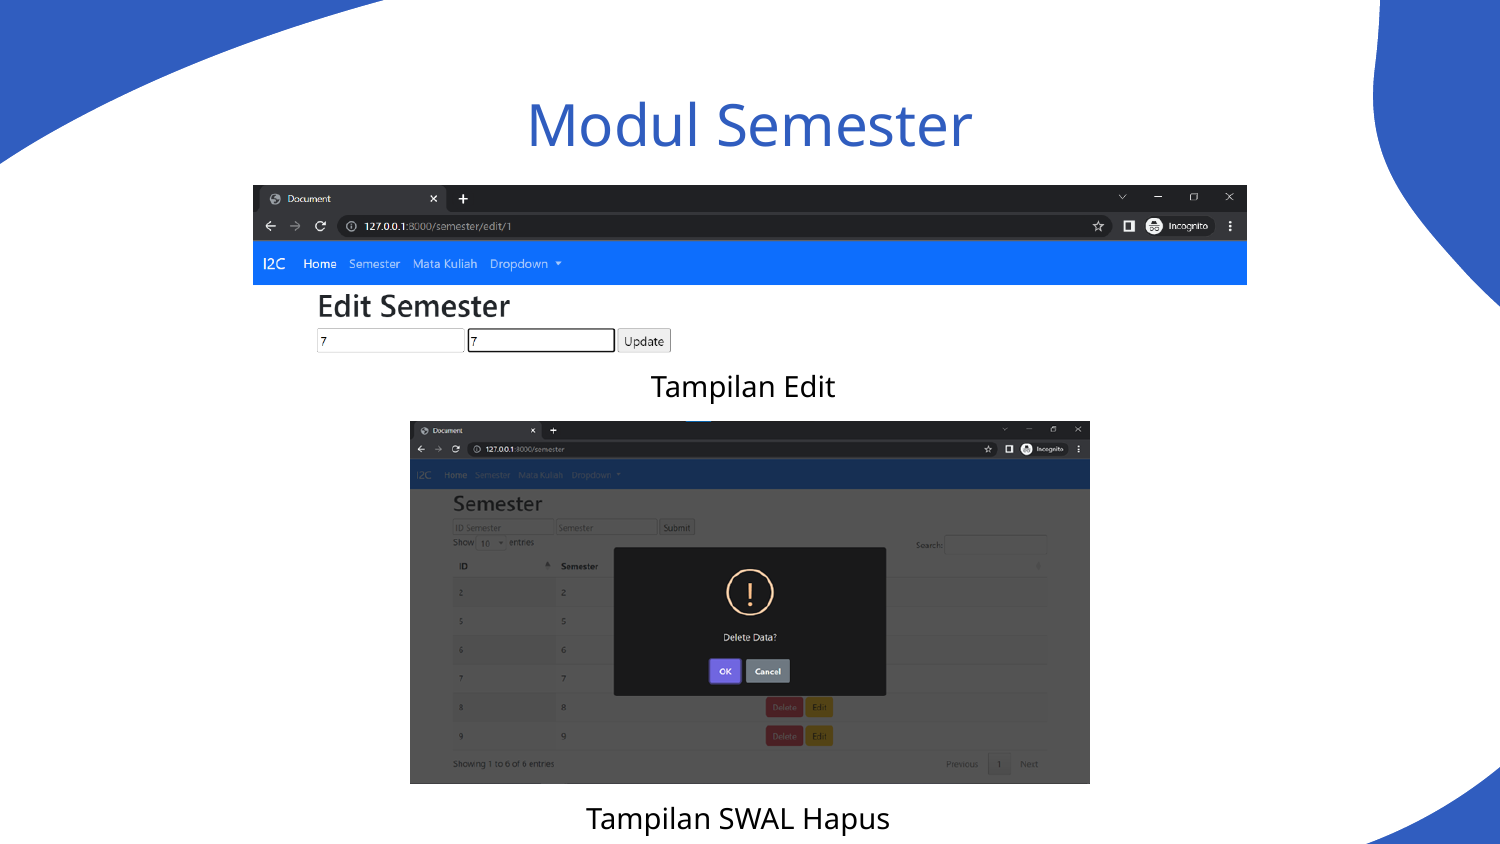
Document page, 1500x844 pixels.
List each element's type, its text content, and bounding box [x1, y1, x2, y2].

text_box Tampilan Edit [636, 371, 864, 411]
title Modul Semester [51, 72, 1449, 167]
picture [409, 421, 1091, 784]
picture [253, 185, 1247, 362]
text_box Tampilan SWAL Hapus [571, 793, 929, 843]
